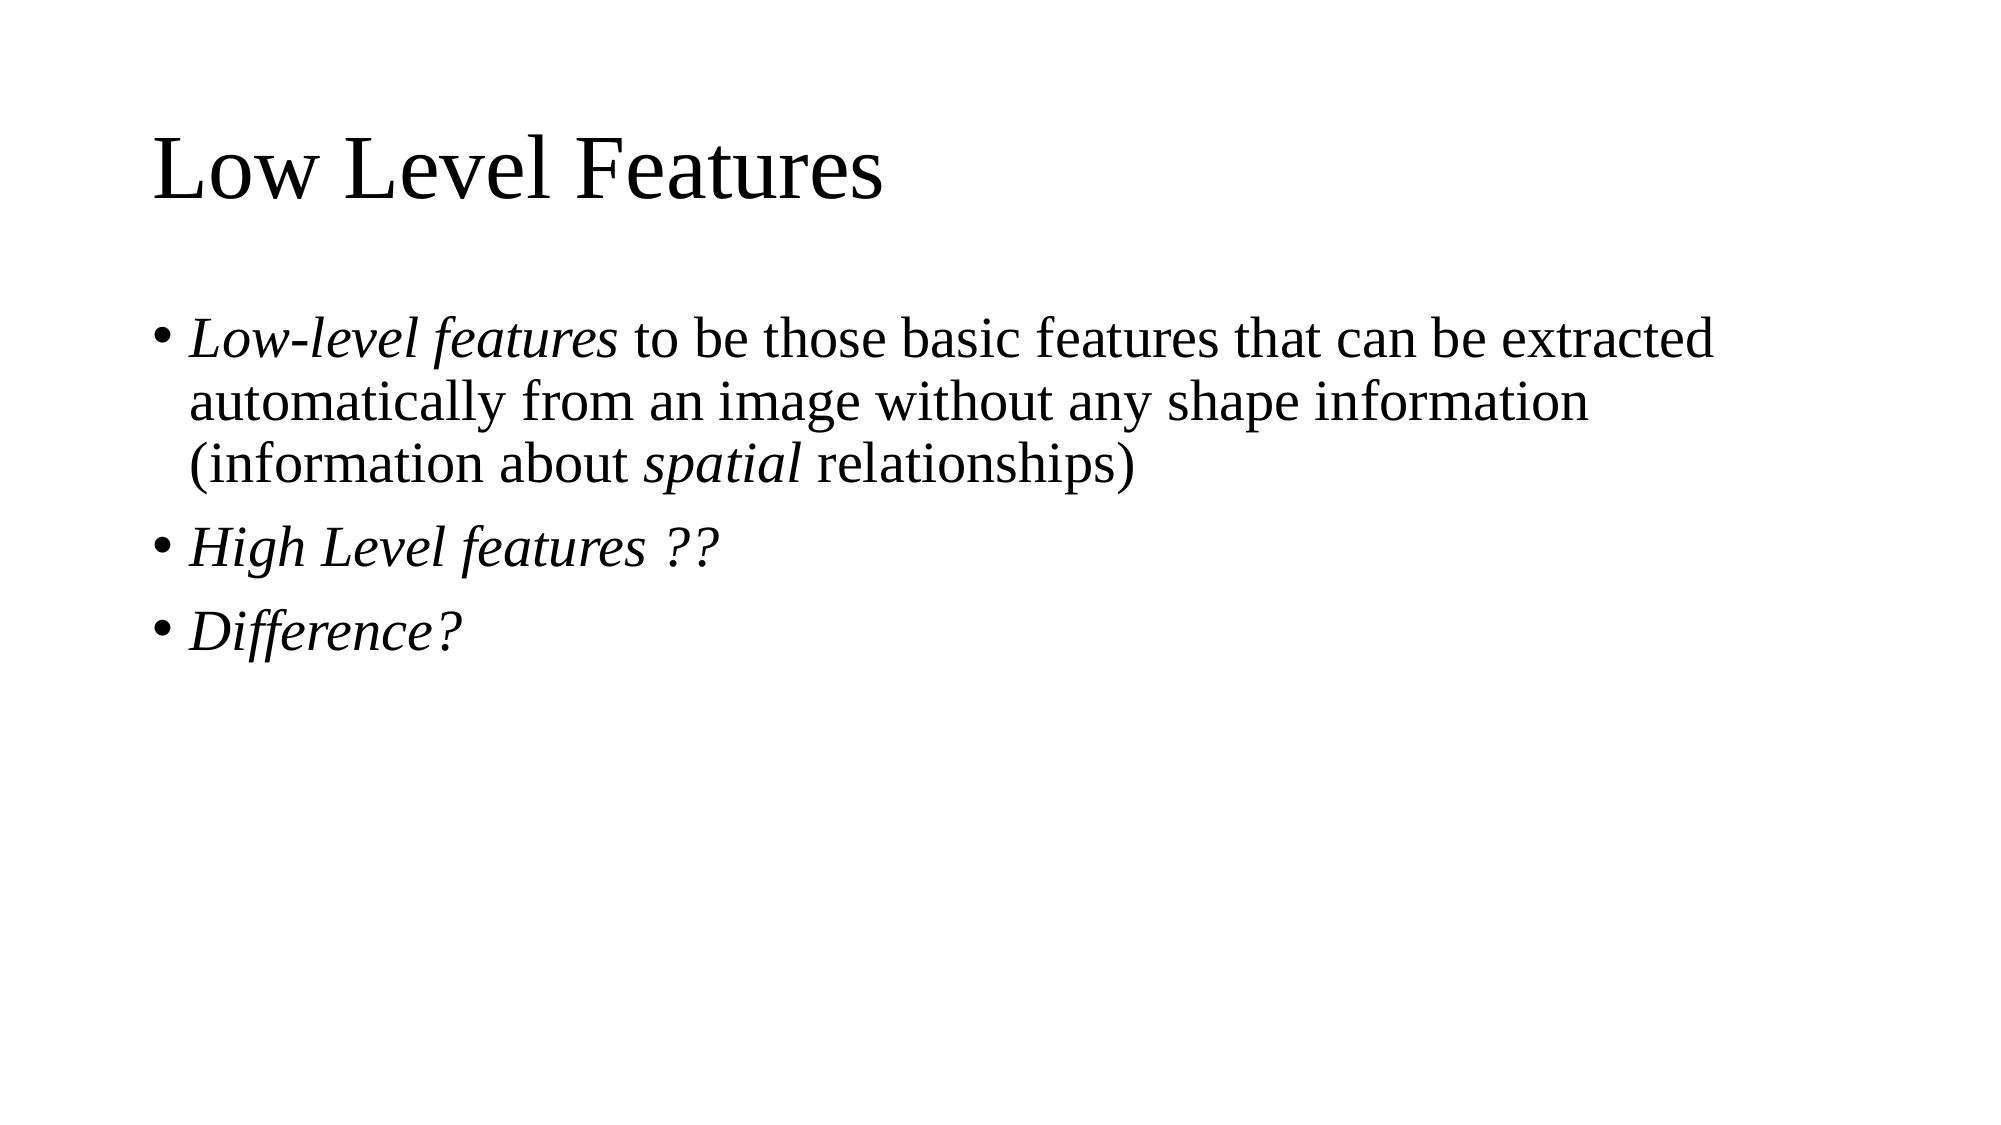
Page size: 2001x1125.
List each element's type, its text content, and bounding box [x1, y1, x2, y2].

list Low-level features to be those basic features that can be extracted automatically from an image without any shape information (information about spatial relationships) High Level features ?? Difference? [137, 299, 1863, 1014]
title Low Level Features [137, 59, 1863, 278]
